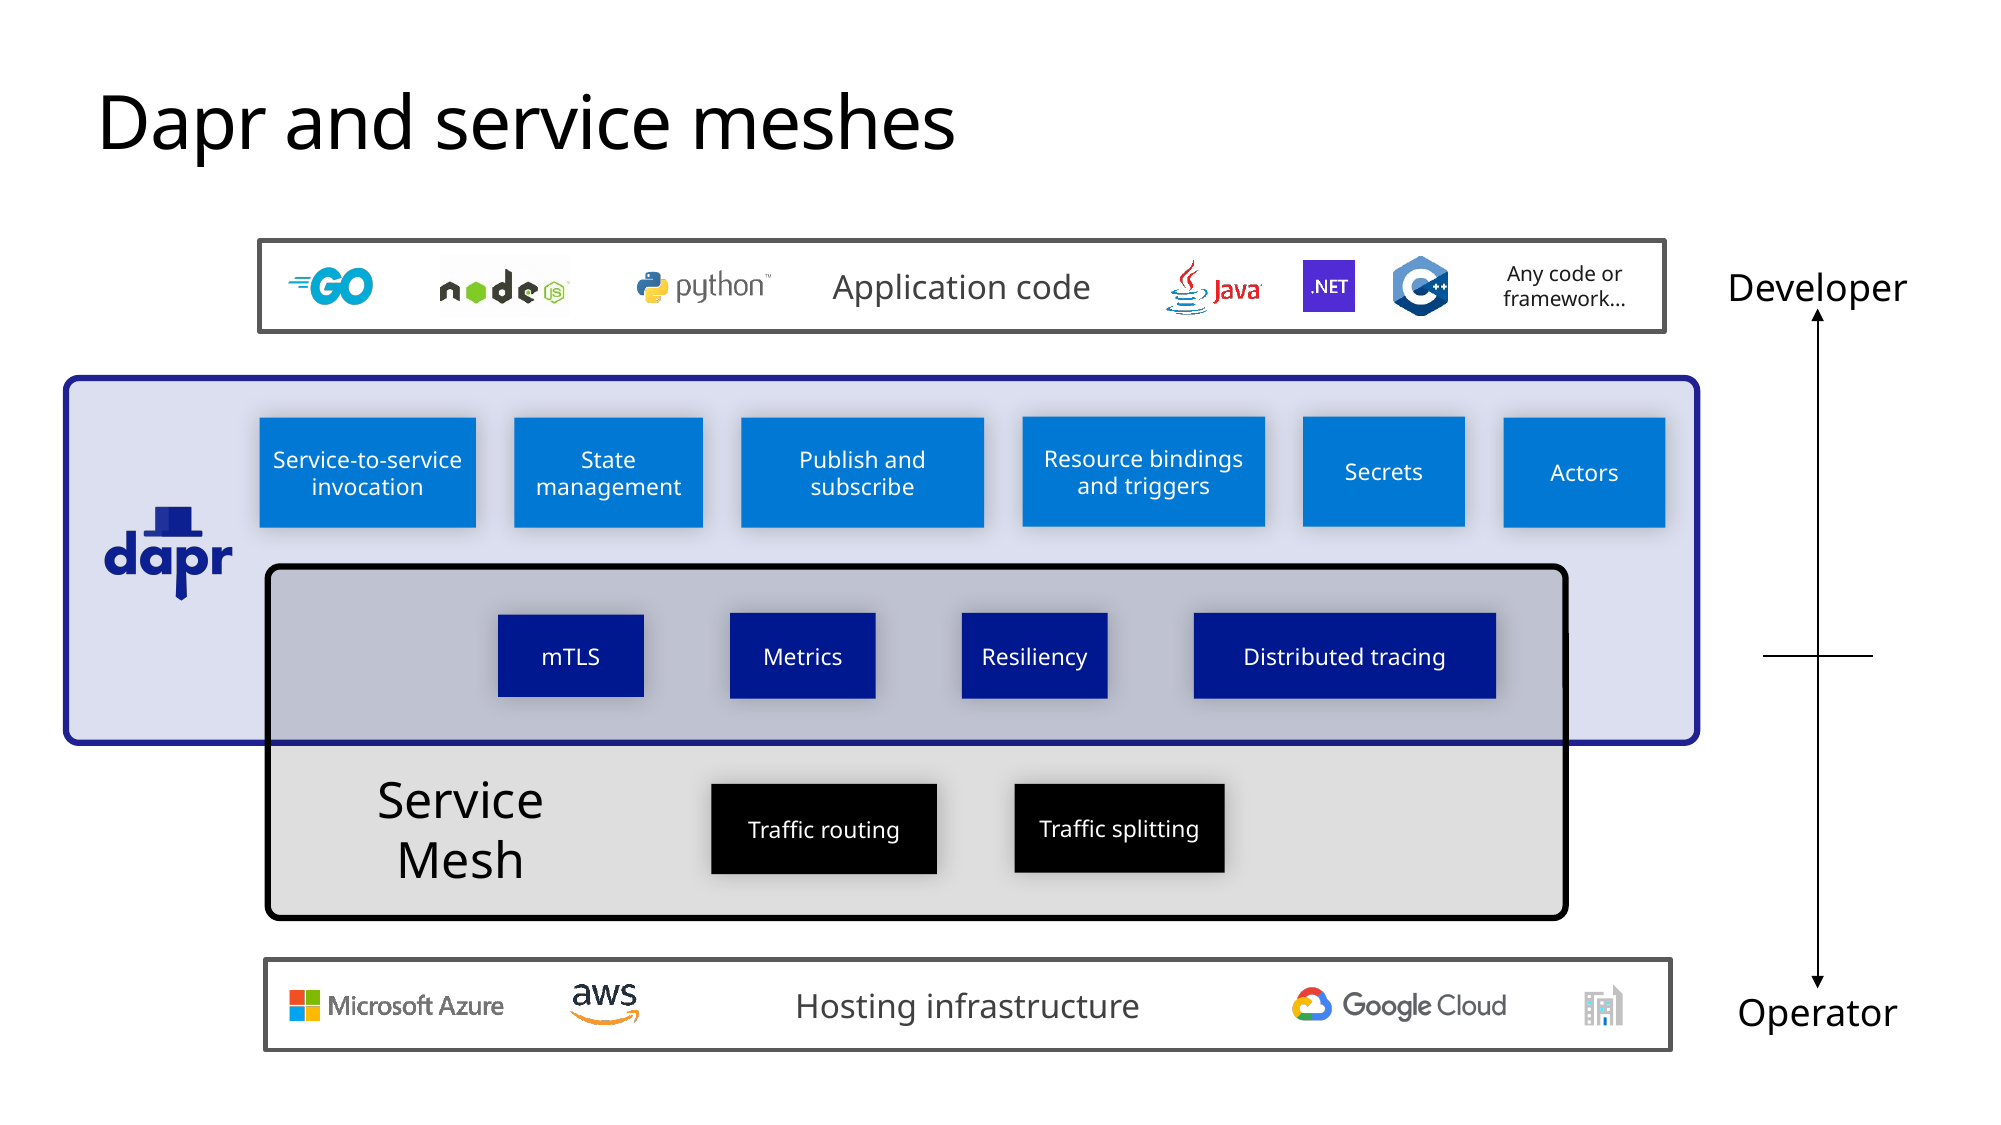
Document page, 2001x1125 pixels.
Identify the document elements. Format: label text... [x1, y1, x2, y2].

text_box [711, 783, 1225, 875]
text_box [267, 566, 1566, 919]
title Dapr and service meshes [96, 75, 1904, 166]
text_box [259, 416, 1666, 529]
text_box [497, 612, 1497, 700]
text_box Operator [1721, 988, 1915, 1034]
text_box Developer [1700, 263, 1936, 309]
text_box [259, 240, 1665, 332]
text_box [259, 959, 1671, 1051]
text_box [65, 377, 1698, 744]
